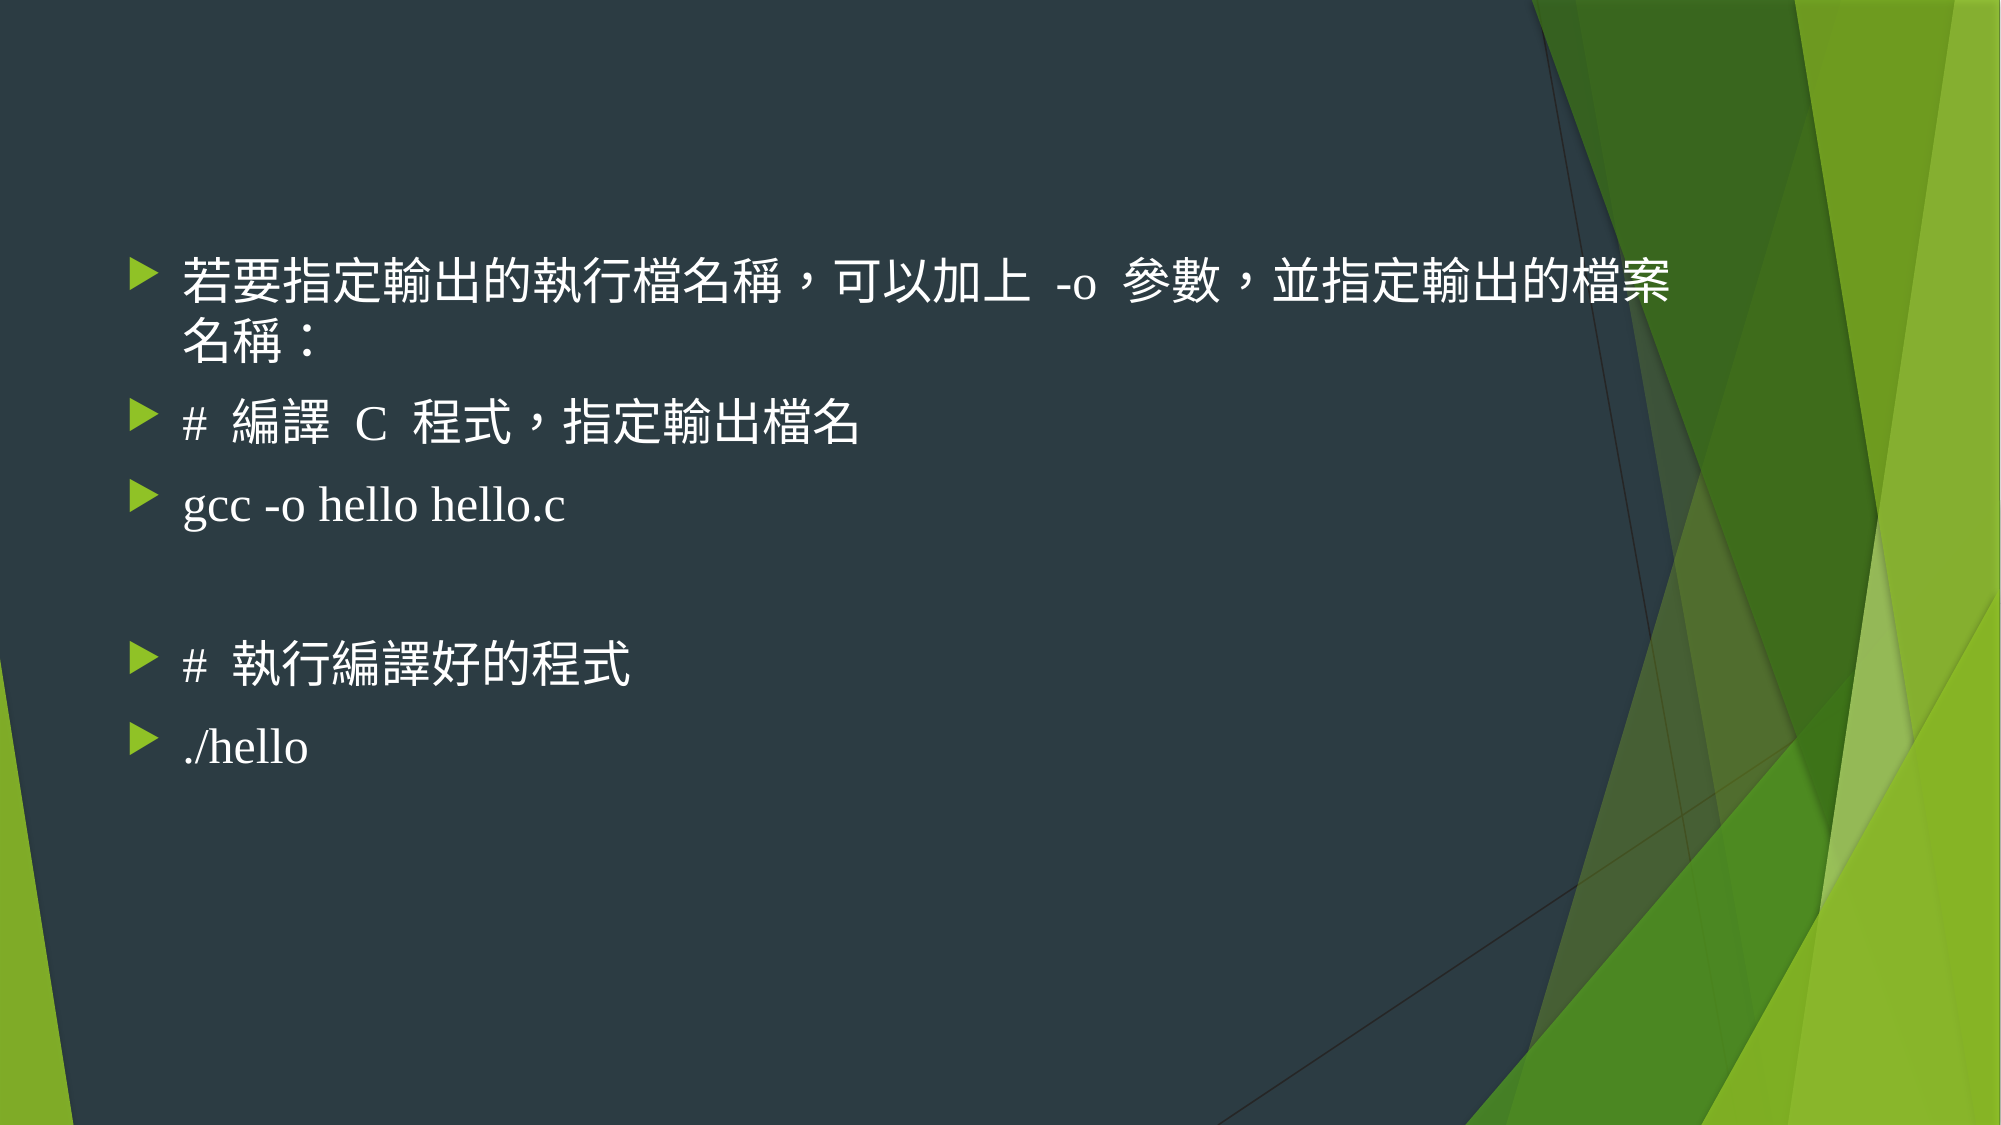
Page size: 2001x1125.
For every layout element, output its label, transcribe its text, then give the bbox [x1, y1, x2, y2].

list 若要指定輸出的執行檔名稱，可以加上 -o 參數，並指定輸出的檔案名稱： # 編譯 C 程式，指定輸出檔名 gcc -o hello hello.c # 執行編譯好的程式 ./hello [111, 241, 1725, 1065]
